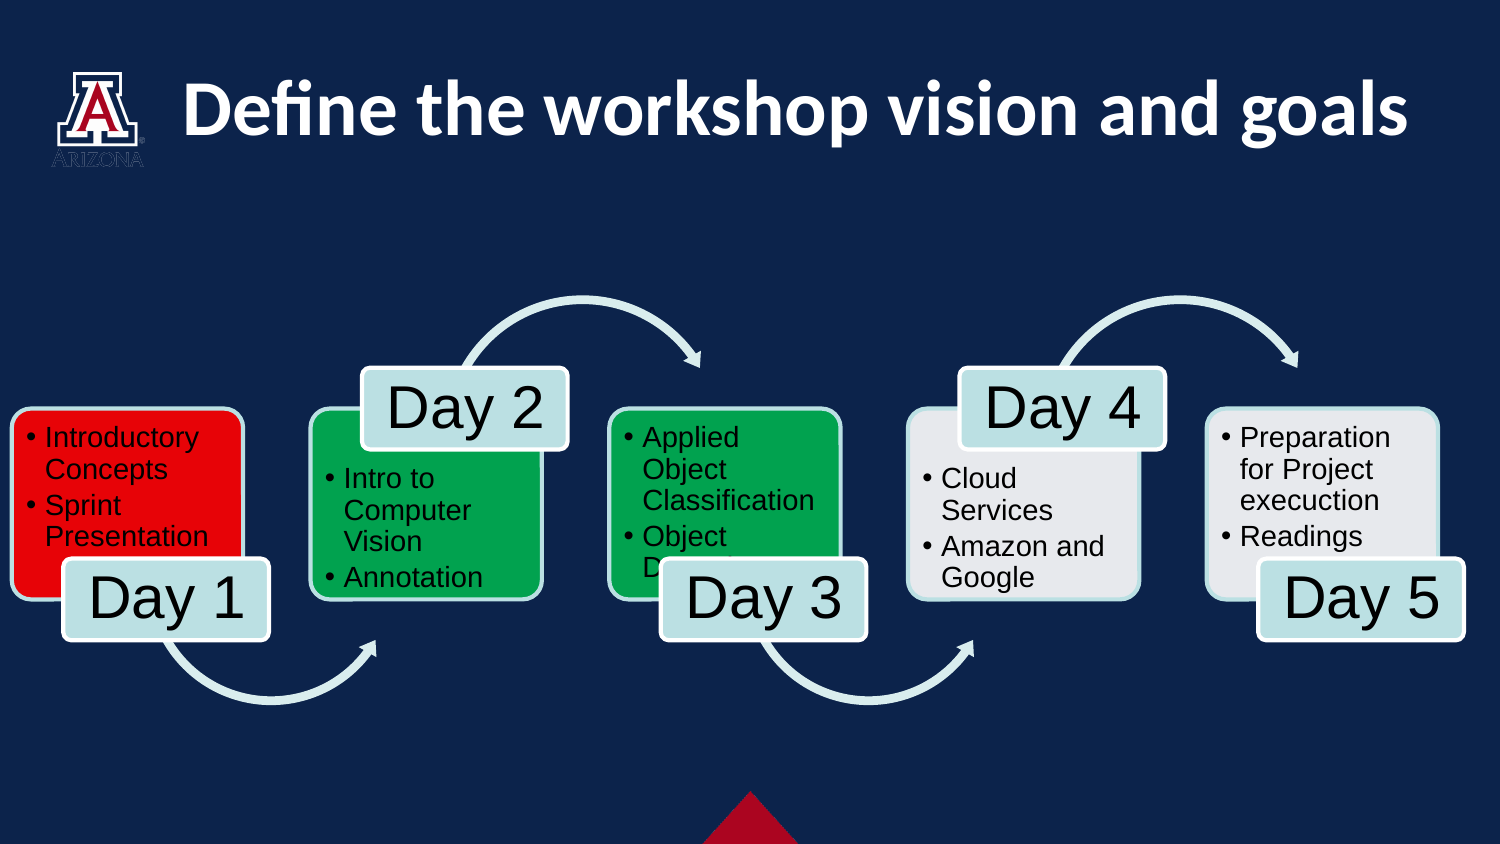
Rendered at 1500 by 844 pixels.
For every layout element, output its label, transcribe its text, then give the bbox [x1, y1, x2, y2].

picture [51, 72, 145, 163]
title Define the workshop vision and goals [144, 56, 1449, 151]
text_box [11, 163, 1465, 844]
